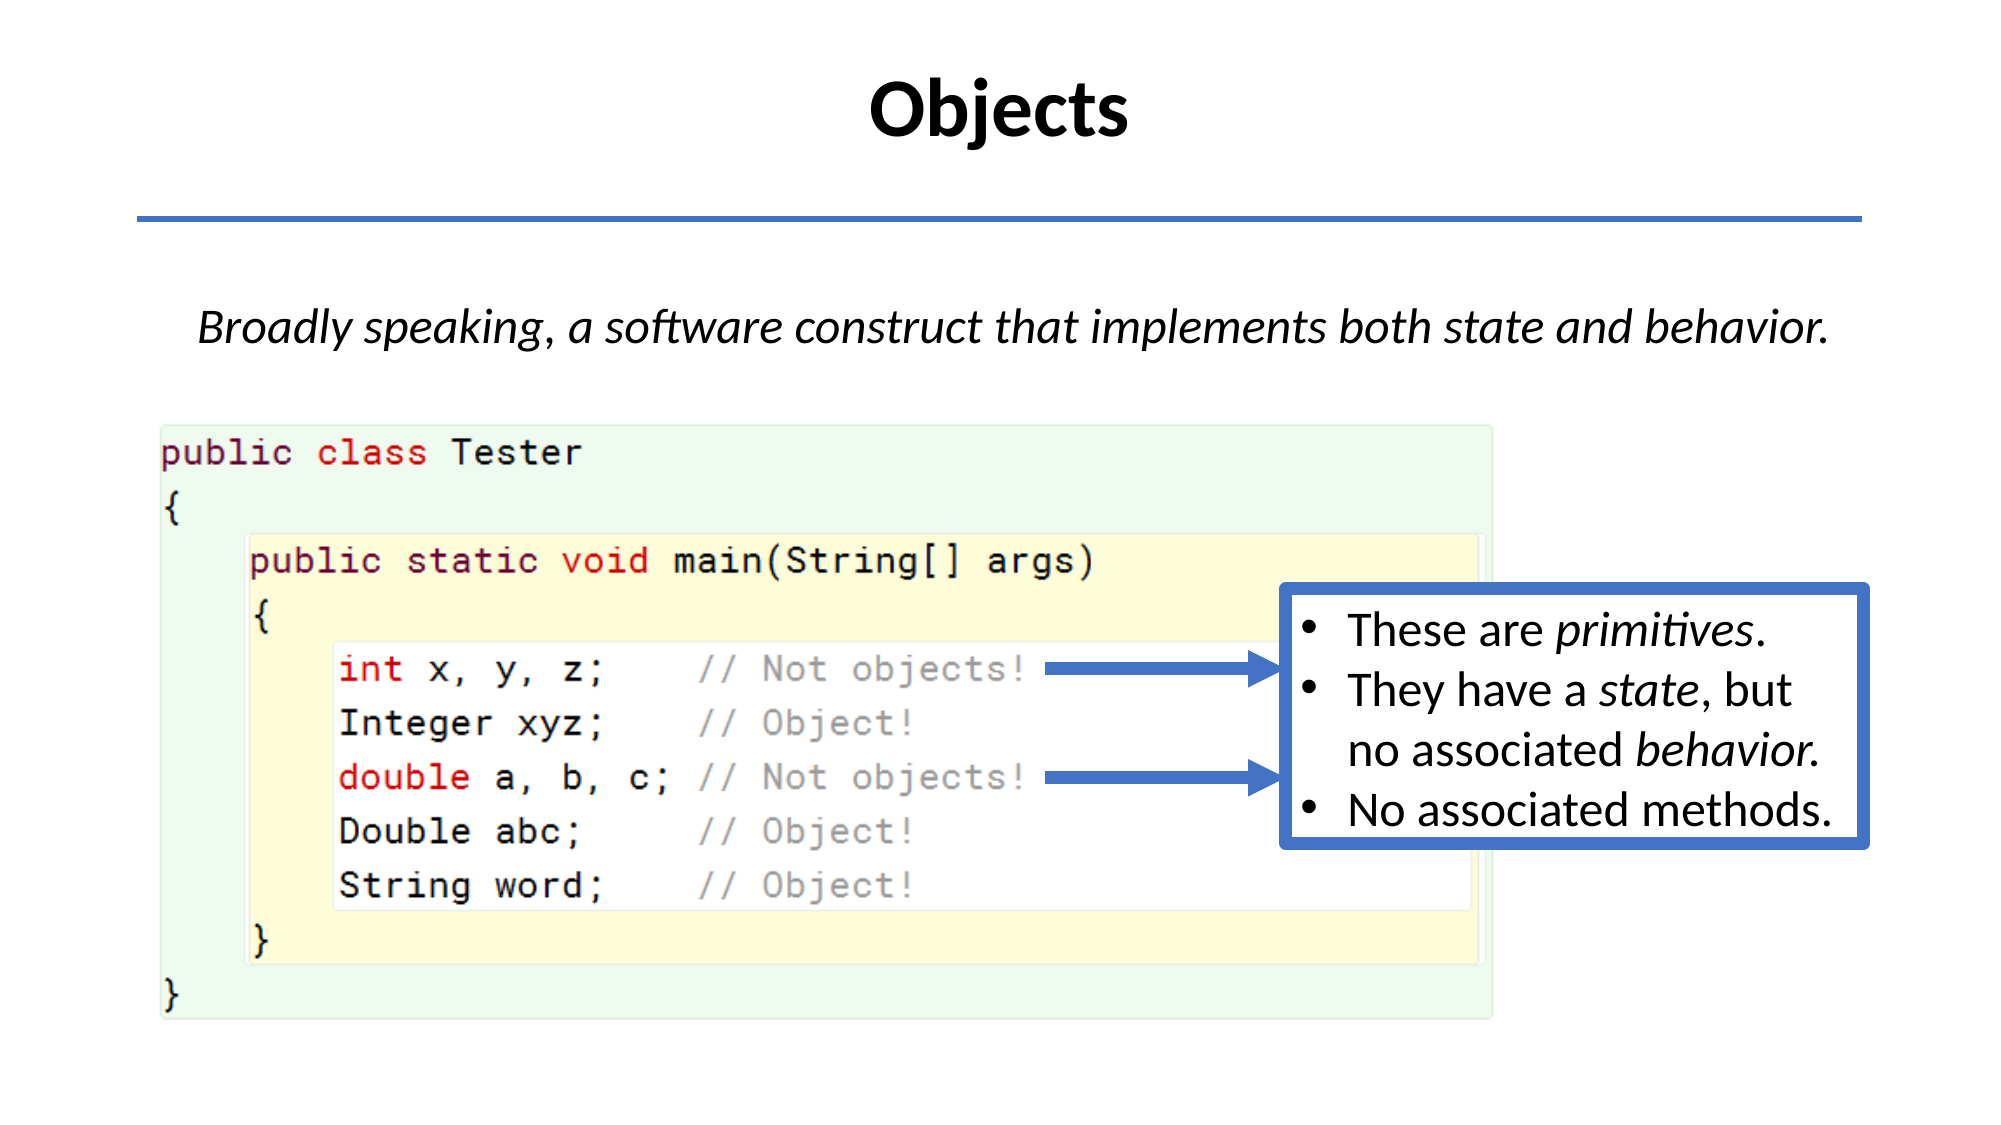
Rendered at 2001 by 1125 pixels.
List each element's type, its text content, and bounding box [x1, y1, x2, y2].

picture [154, 416, 1499, 1027]
text_box These are primitives. They have a state, but no associated behavior. No associated methods. [1499, 588, 1864, 844]
text_box Broadly speaking, a software construct that implements both state and behavior. [155, 285, 1874, 361]
text_box Objects [137, 1, 1863, 218]
